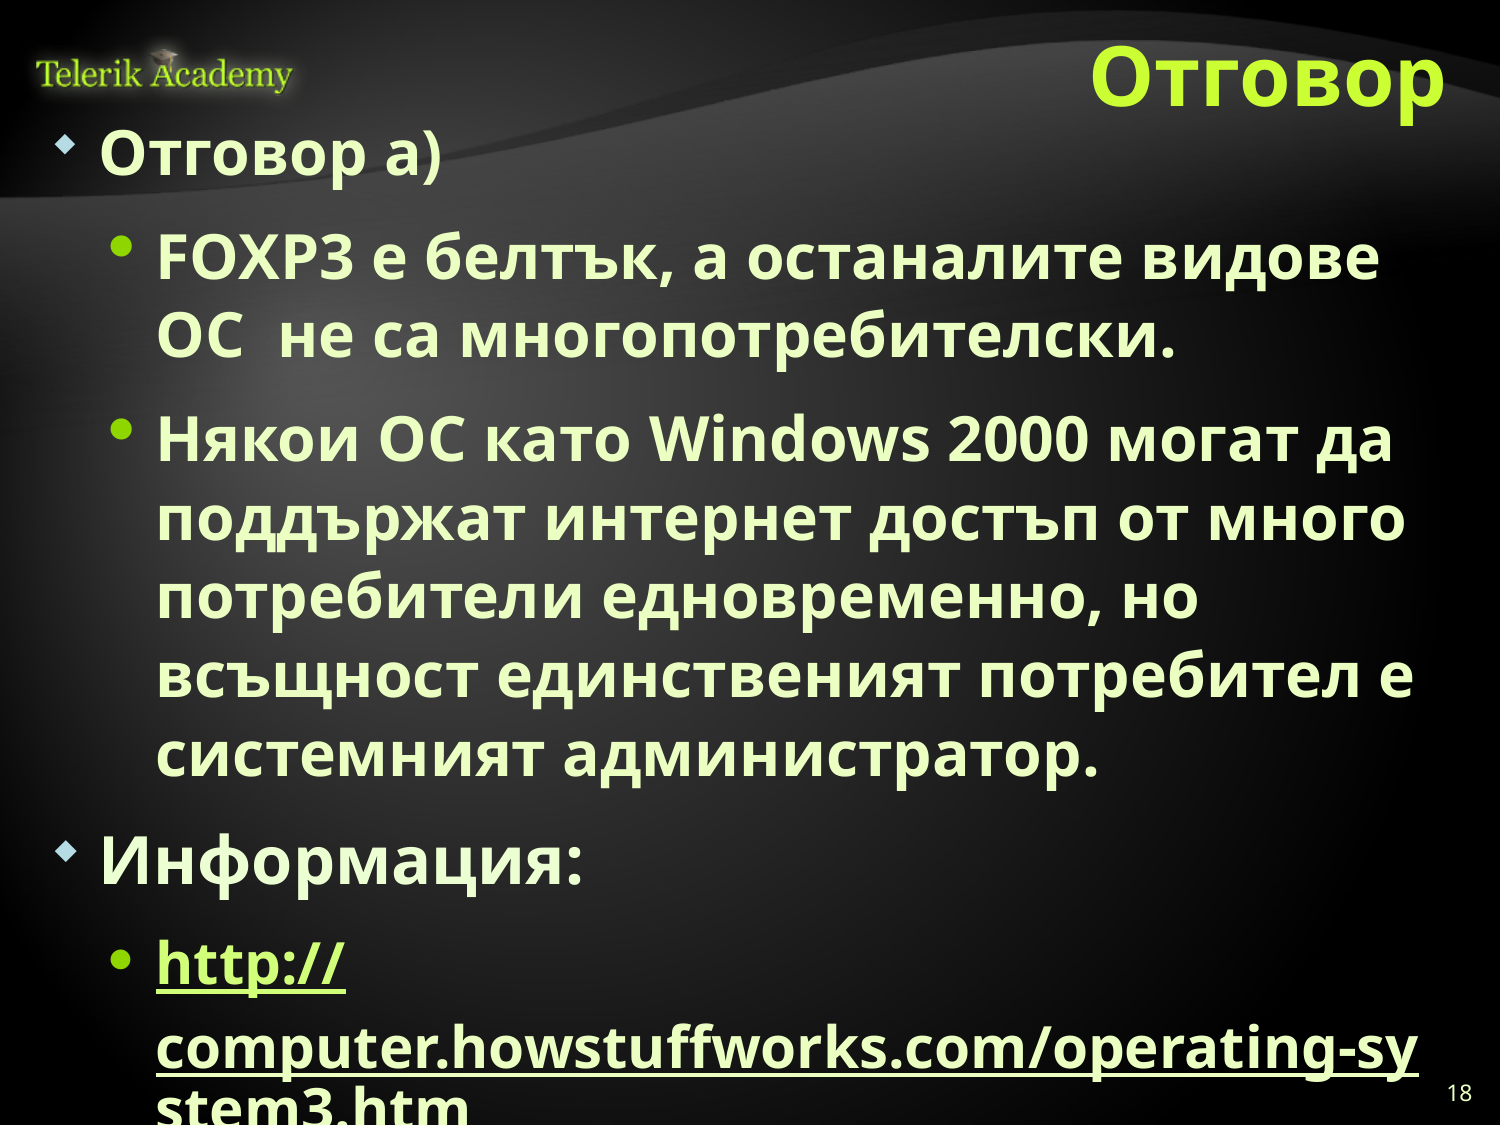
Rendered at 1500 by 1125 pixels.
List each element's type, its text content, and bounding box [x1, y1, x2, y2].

list Отговор а) FOXP3 е белтък, а останалите видове ОС не са многопотребителски. Някои ОС като Windows 2000 могат да поддържат интернет достъп от много потребители едновременно, но всъщност единственият потребител е системният администратор. Информация: http://computer.howstuffworks.com/operating-system3.htm [37, 101, 1463, 1100]
title Отговор [300, 12, 1463, 101]
picture [0, 0, 1500, 1125]
slide_number 18 [1412, 1074, 1488, 1113]
